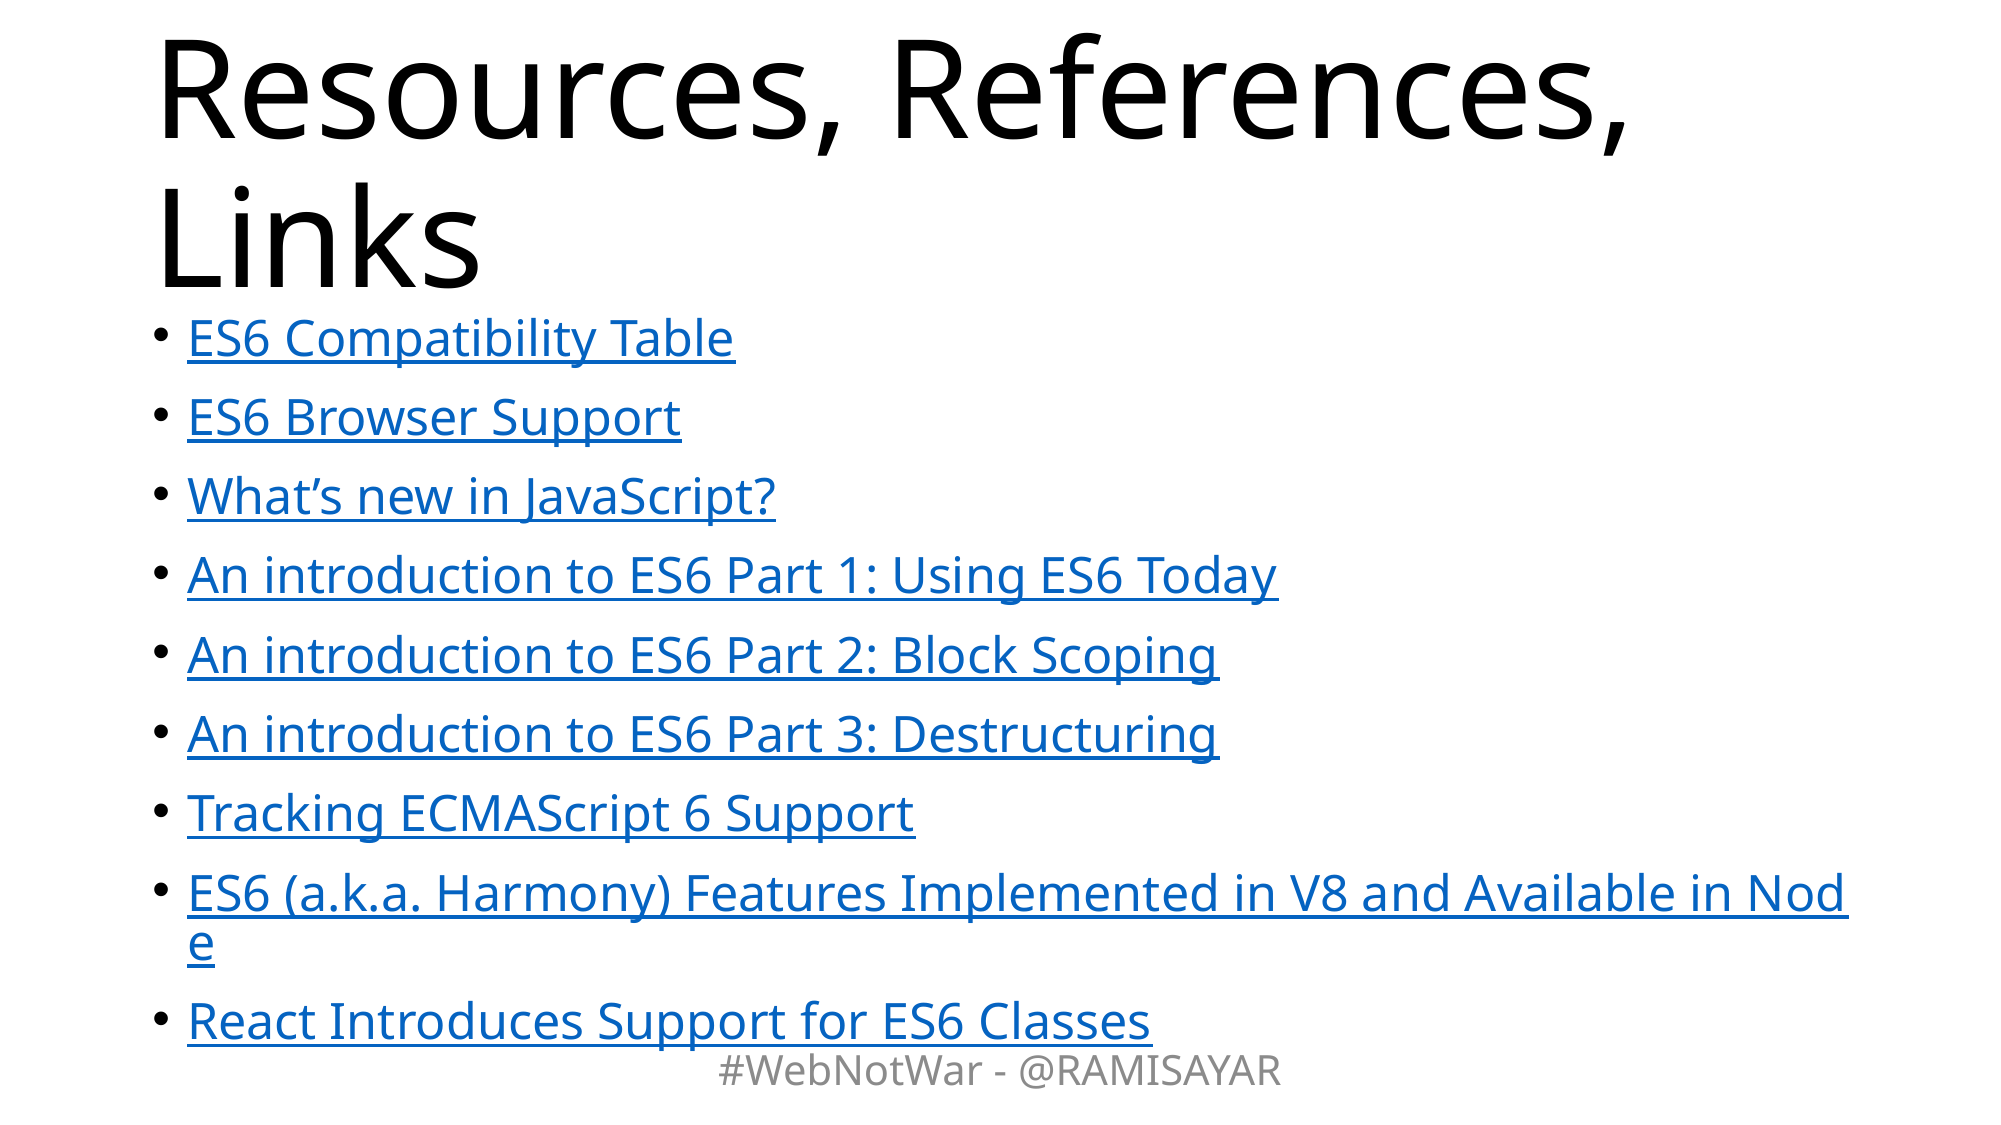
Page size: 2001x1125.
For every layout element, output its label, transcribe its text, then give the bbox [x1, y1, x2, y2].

footer #WebNotWar - @RAMISAYAR [662, 1042, 1338, 1103]
title Resources, References, Links [137, 59, 1863, 278]
list ES6 Compatibility Table ES6 Browser Support What’s new in JavaScript? An introduction to ES6 Part 1: Using ES6 Today An introduction to ES6 Part 2: Block Scoping An introduction to ES6 Part 3: Destructuring Tracking ECMAScript 6 Support ES6 (a.k.a. Harmony) Features Implemented in V8 and Available in Node React Introduces Support for ES6 Classes [137, 299, 1863, 1014]
